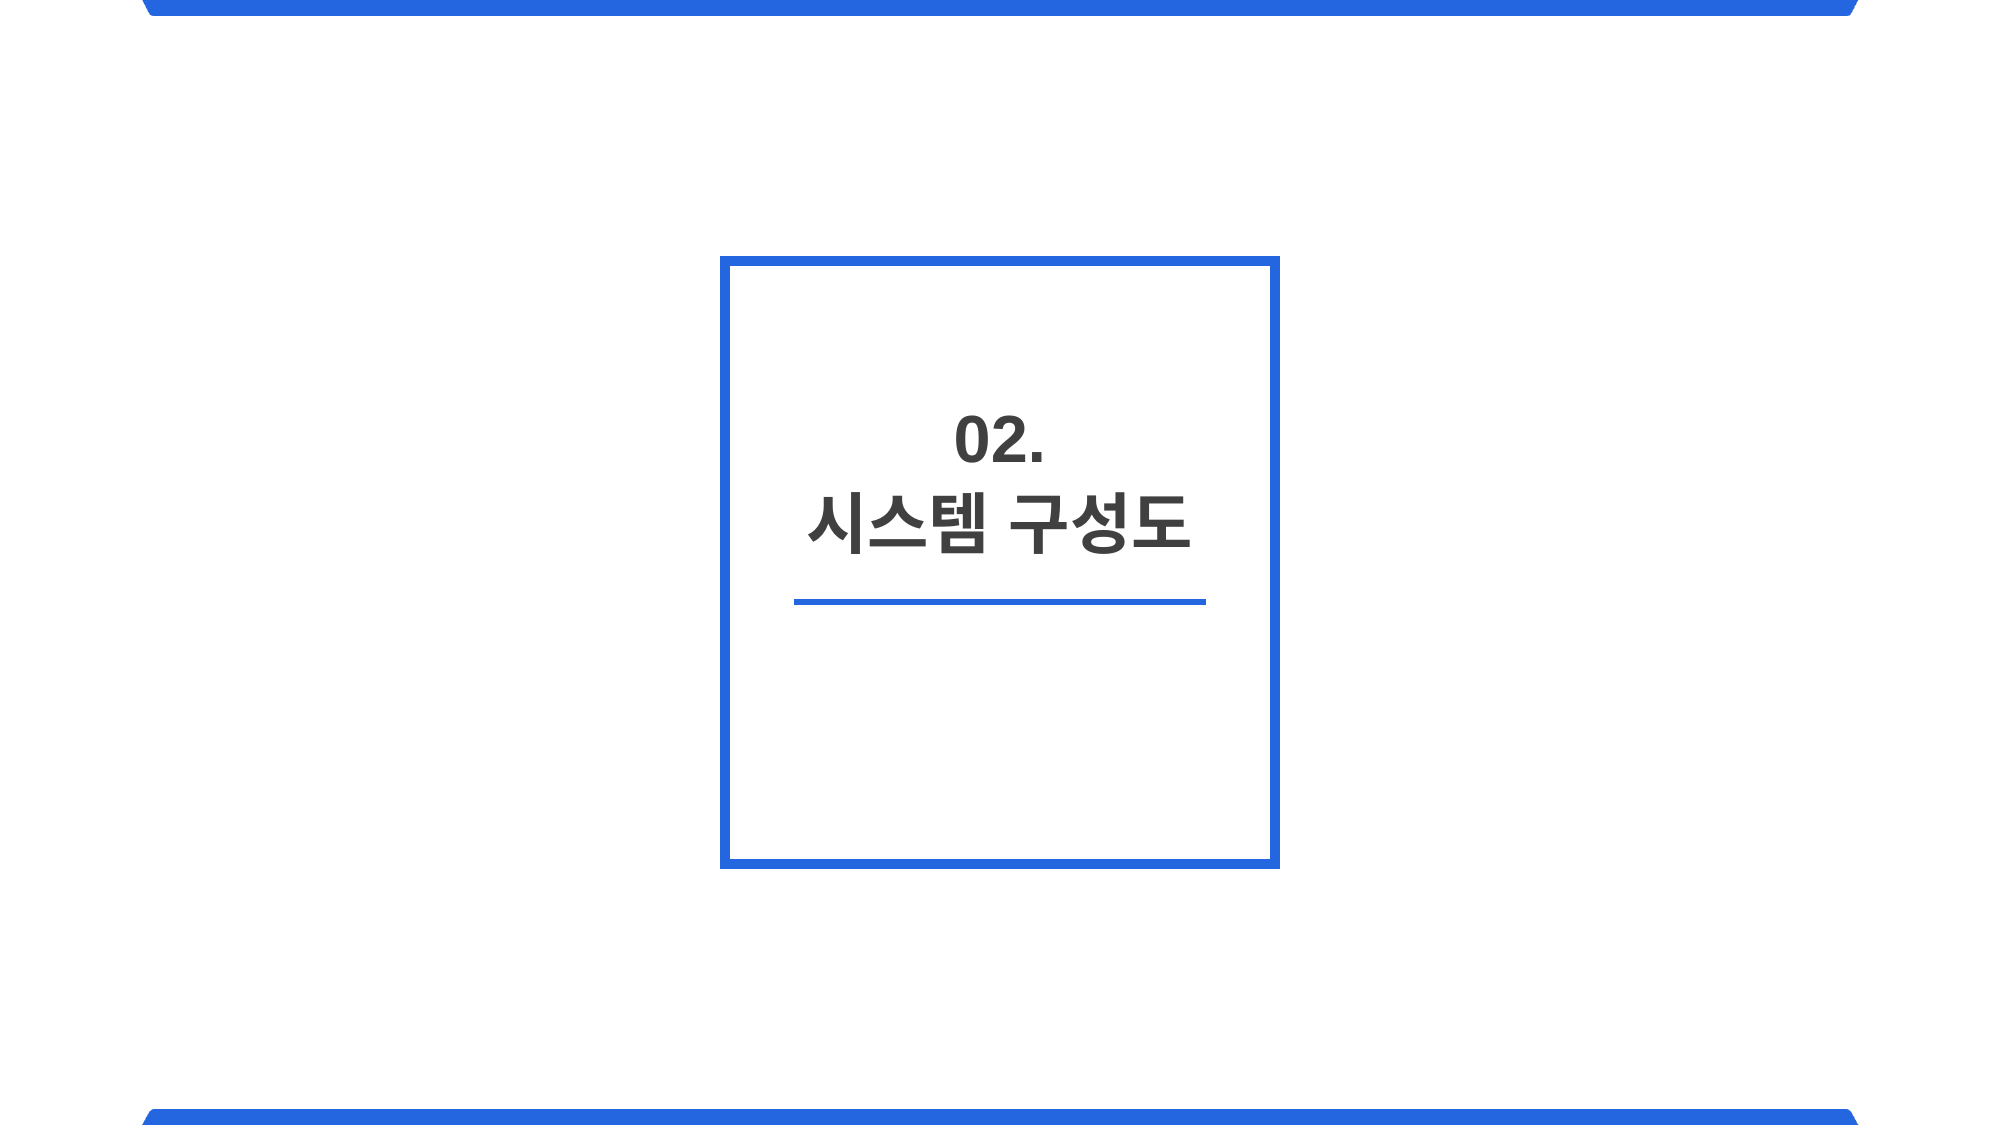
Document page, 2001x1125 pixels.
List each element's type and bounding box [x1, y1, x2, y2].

text_box [724, 260, 1276, 865]
picture [141, 1109, 1859, 1125]
picture [141, 0, 1859, 16]
